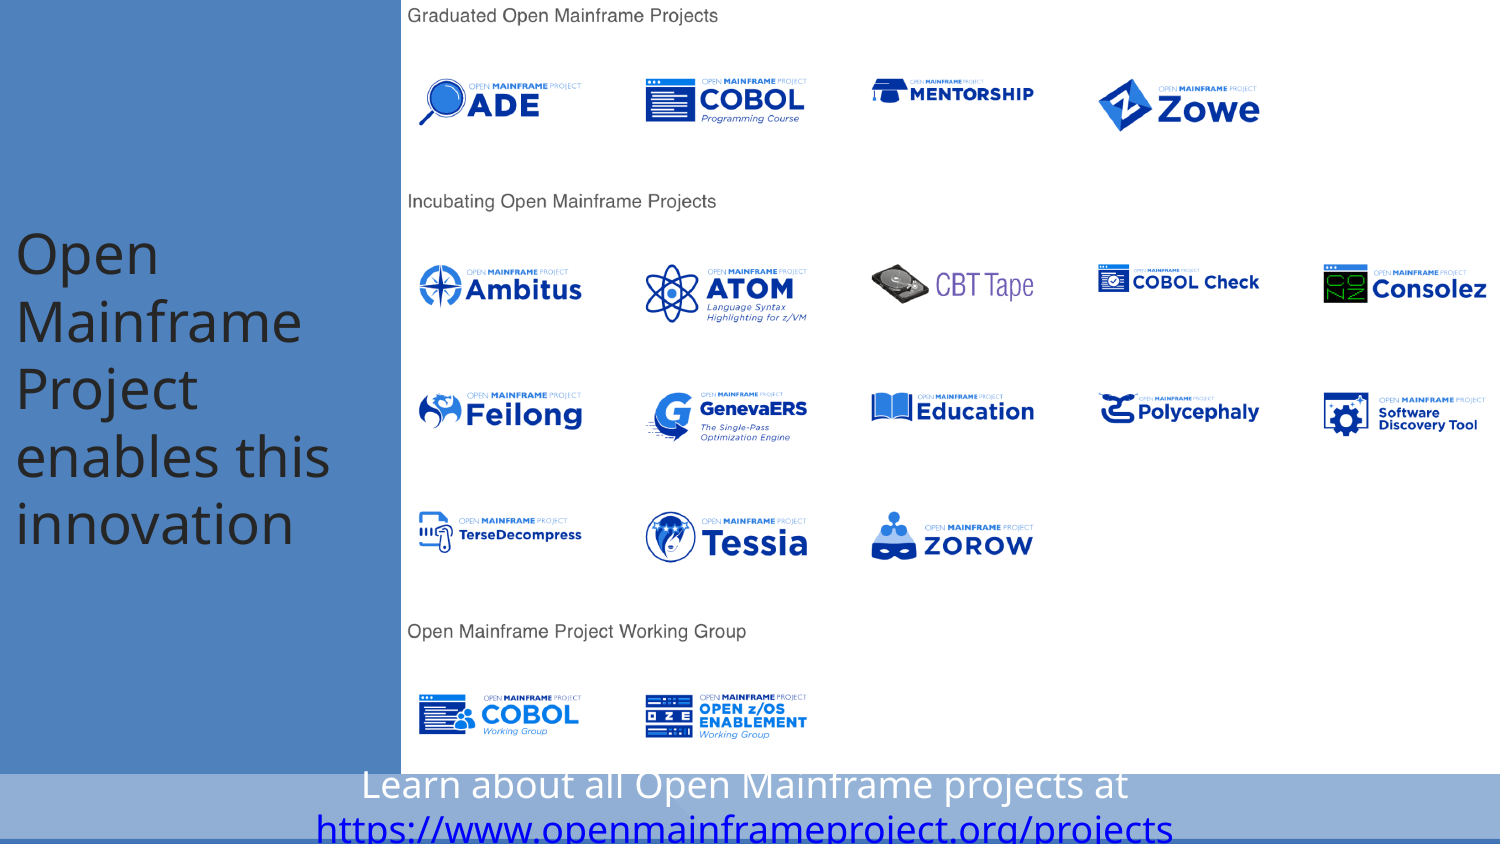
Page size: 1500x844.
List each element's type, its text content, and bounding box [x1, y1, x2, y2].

picture [401, 0, 1500, 775]
text_box Open Mainframe Project enables this innovation [0, 0, 399, 773]
text_box Learn about all Open Mainframe projects at https://www.openmainframeproject.org/projects [0, 773, 1500, 844]
